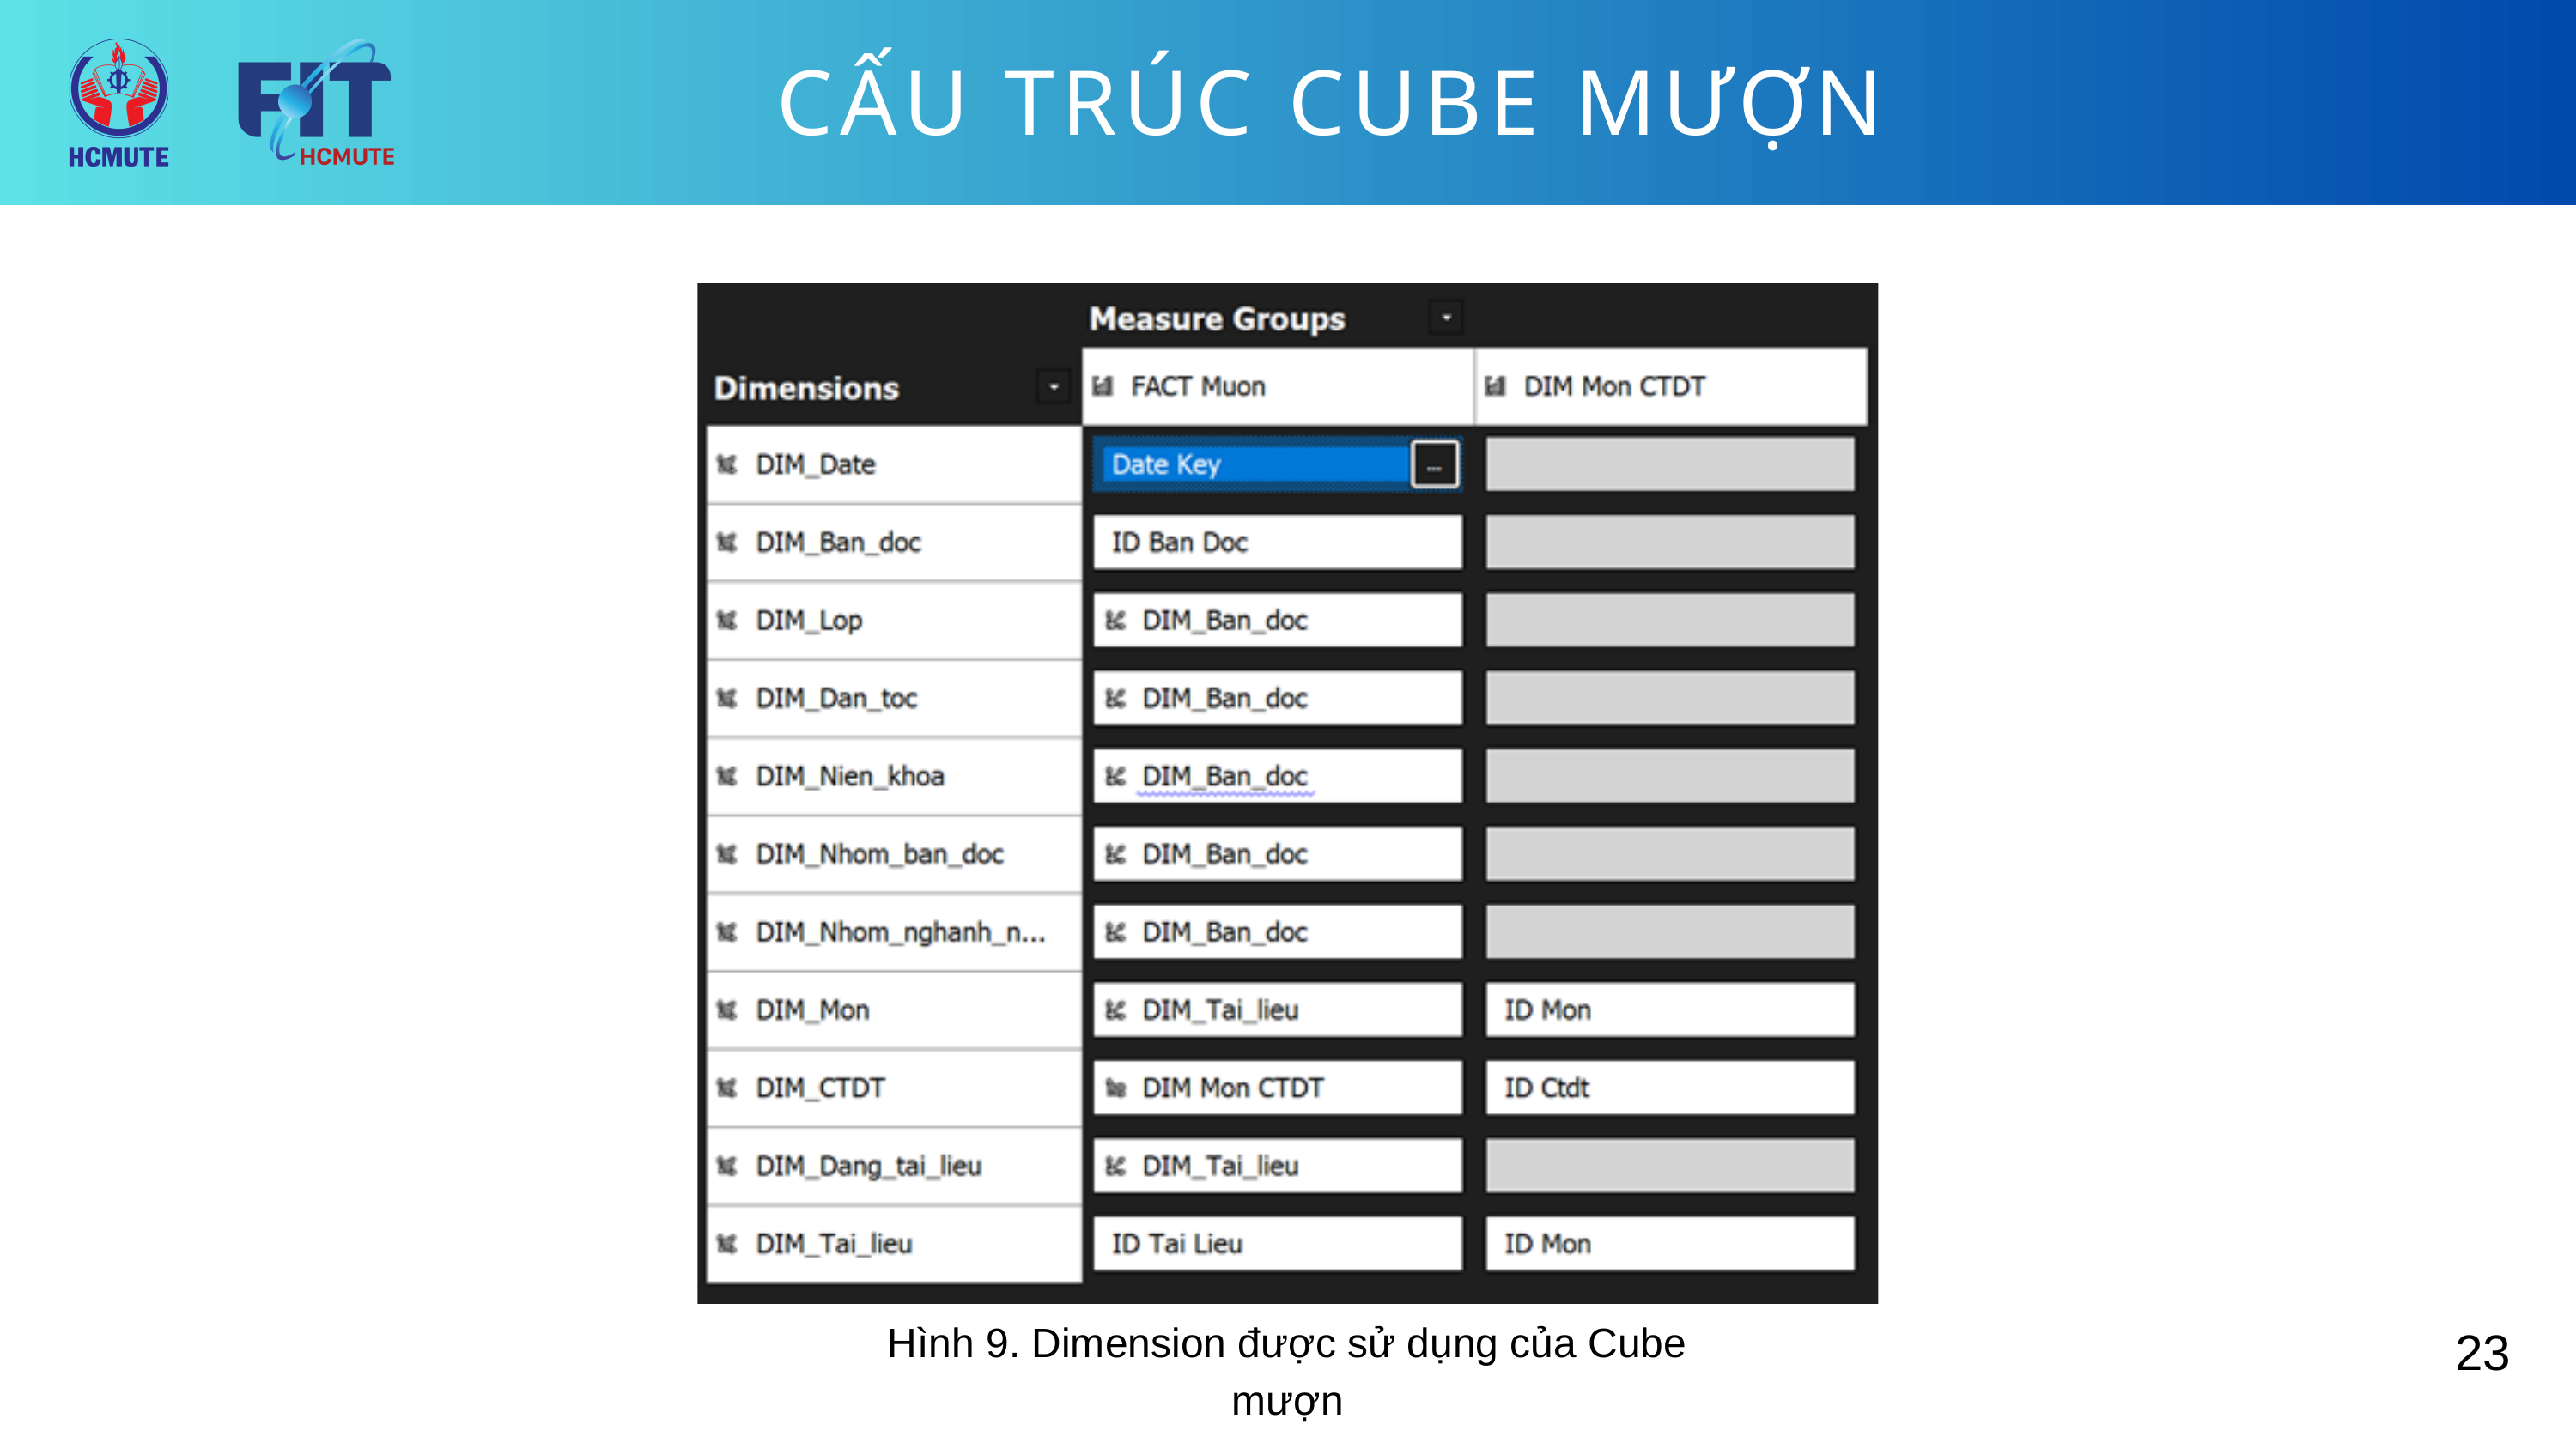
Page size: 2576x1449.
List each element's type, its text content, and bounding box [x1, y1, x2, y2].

text_box Hình 9. Dimension được sử dụng của Cube mượn [827, 1308, 1749, 1424]
text_box 23 [2446, 1310, 2519, 1381]
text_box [0, 0, 2576, 206]
text_box [697, 283, 1879, 1304]
